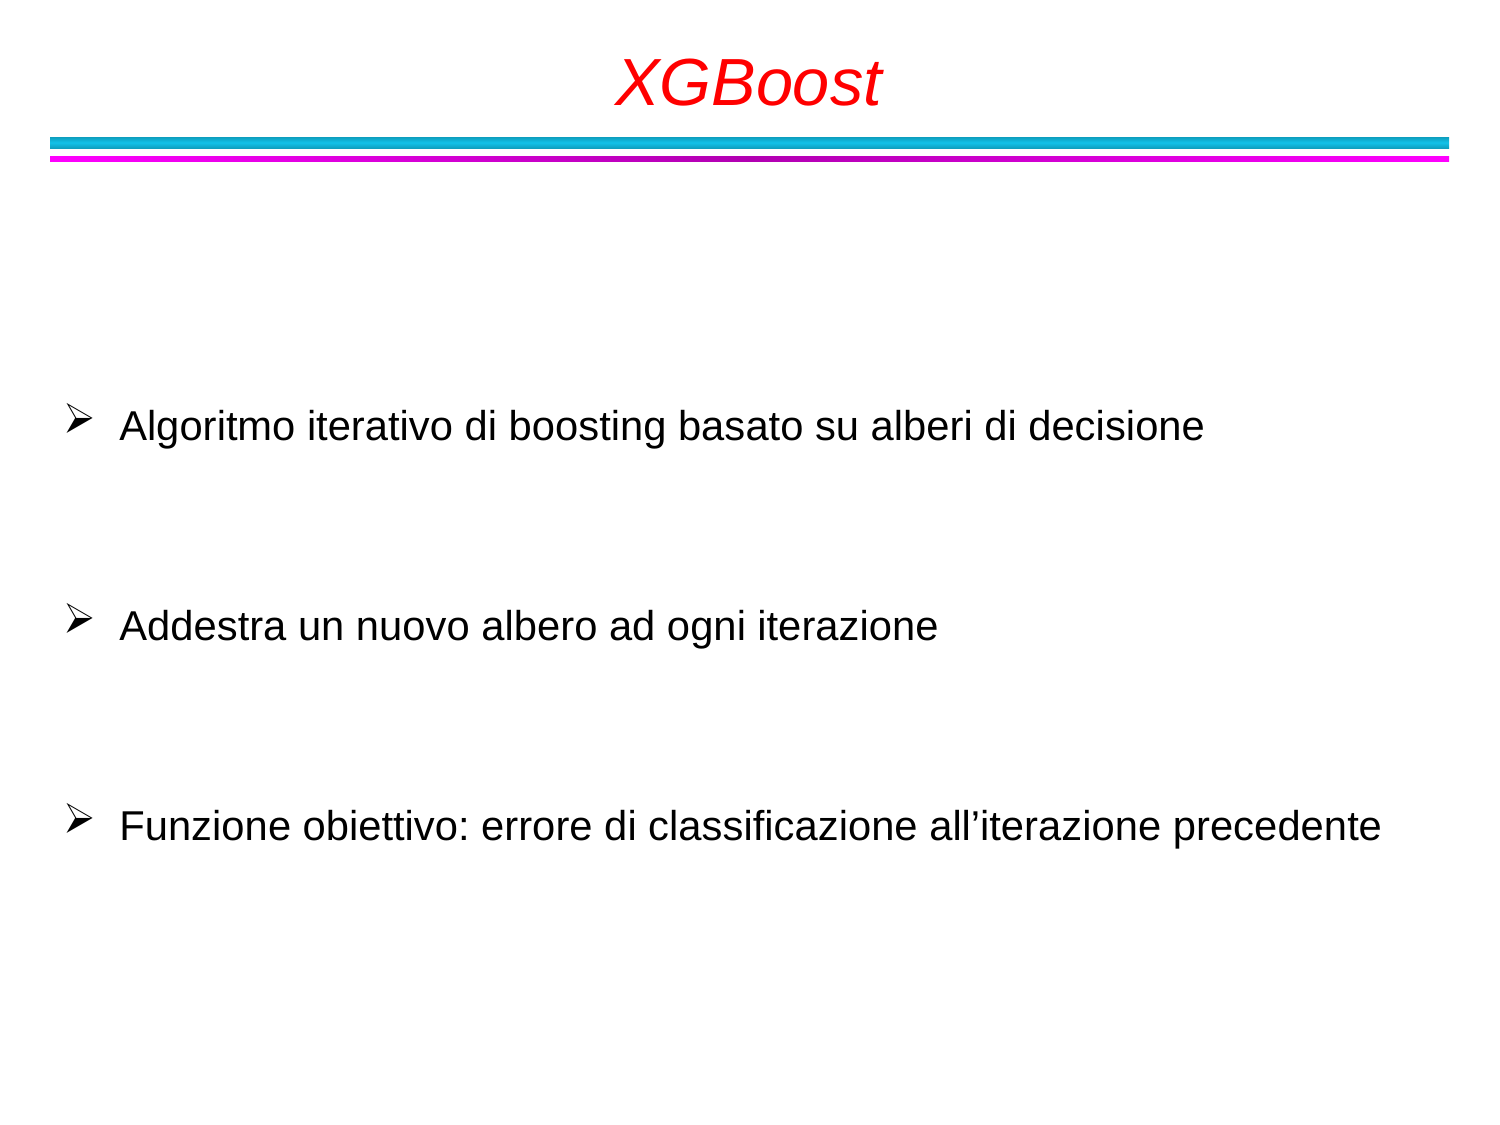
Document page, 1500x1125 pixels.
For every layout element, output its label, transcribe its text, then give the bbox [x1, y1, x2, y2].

text_box Algoritmo iterativo di boosting basato su alberi di decisione Addestra un nuovo albero ad ogni iterazione Funzione obiettivo: errore di classificazione all’iterazione precedente [48, 241, 1450, 857]
text_box XGBoost [48, 31, 1450, 127]
